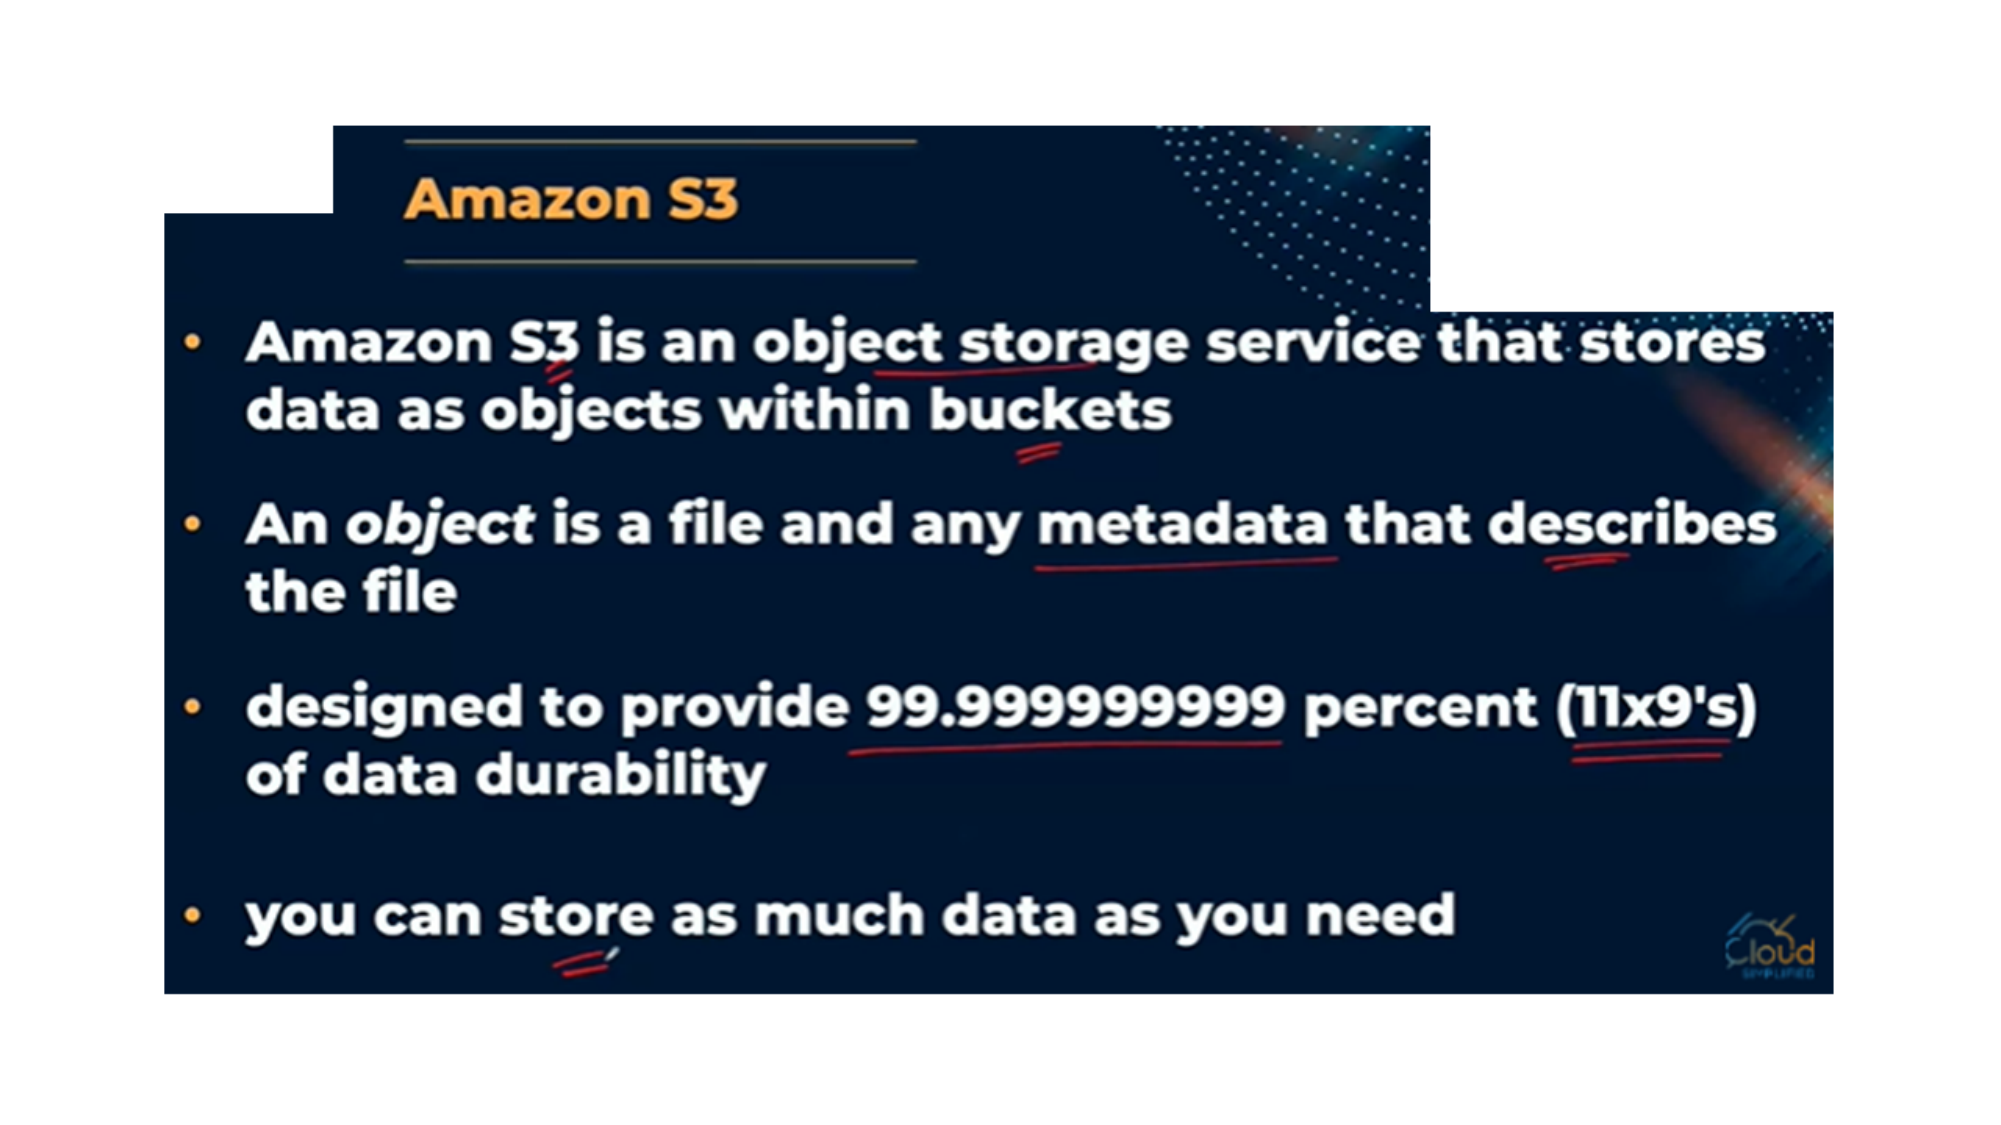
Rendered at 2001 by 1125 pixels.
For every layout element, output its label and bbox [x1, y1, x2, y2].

picture [112, 79, 1887, 1046]
